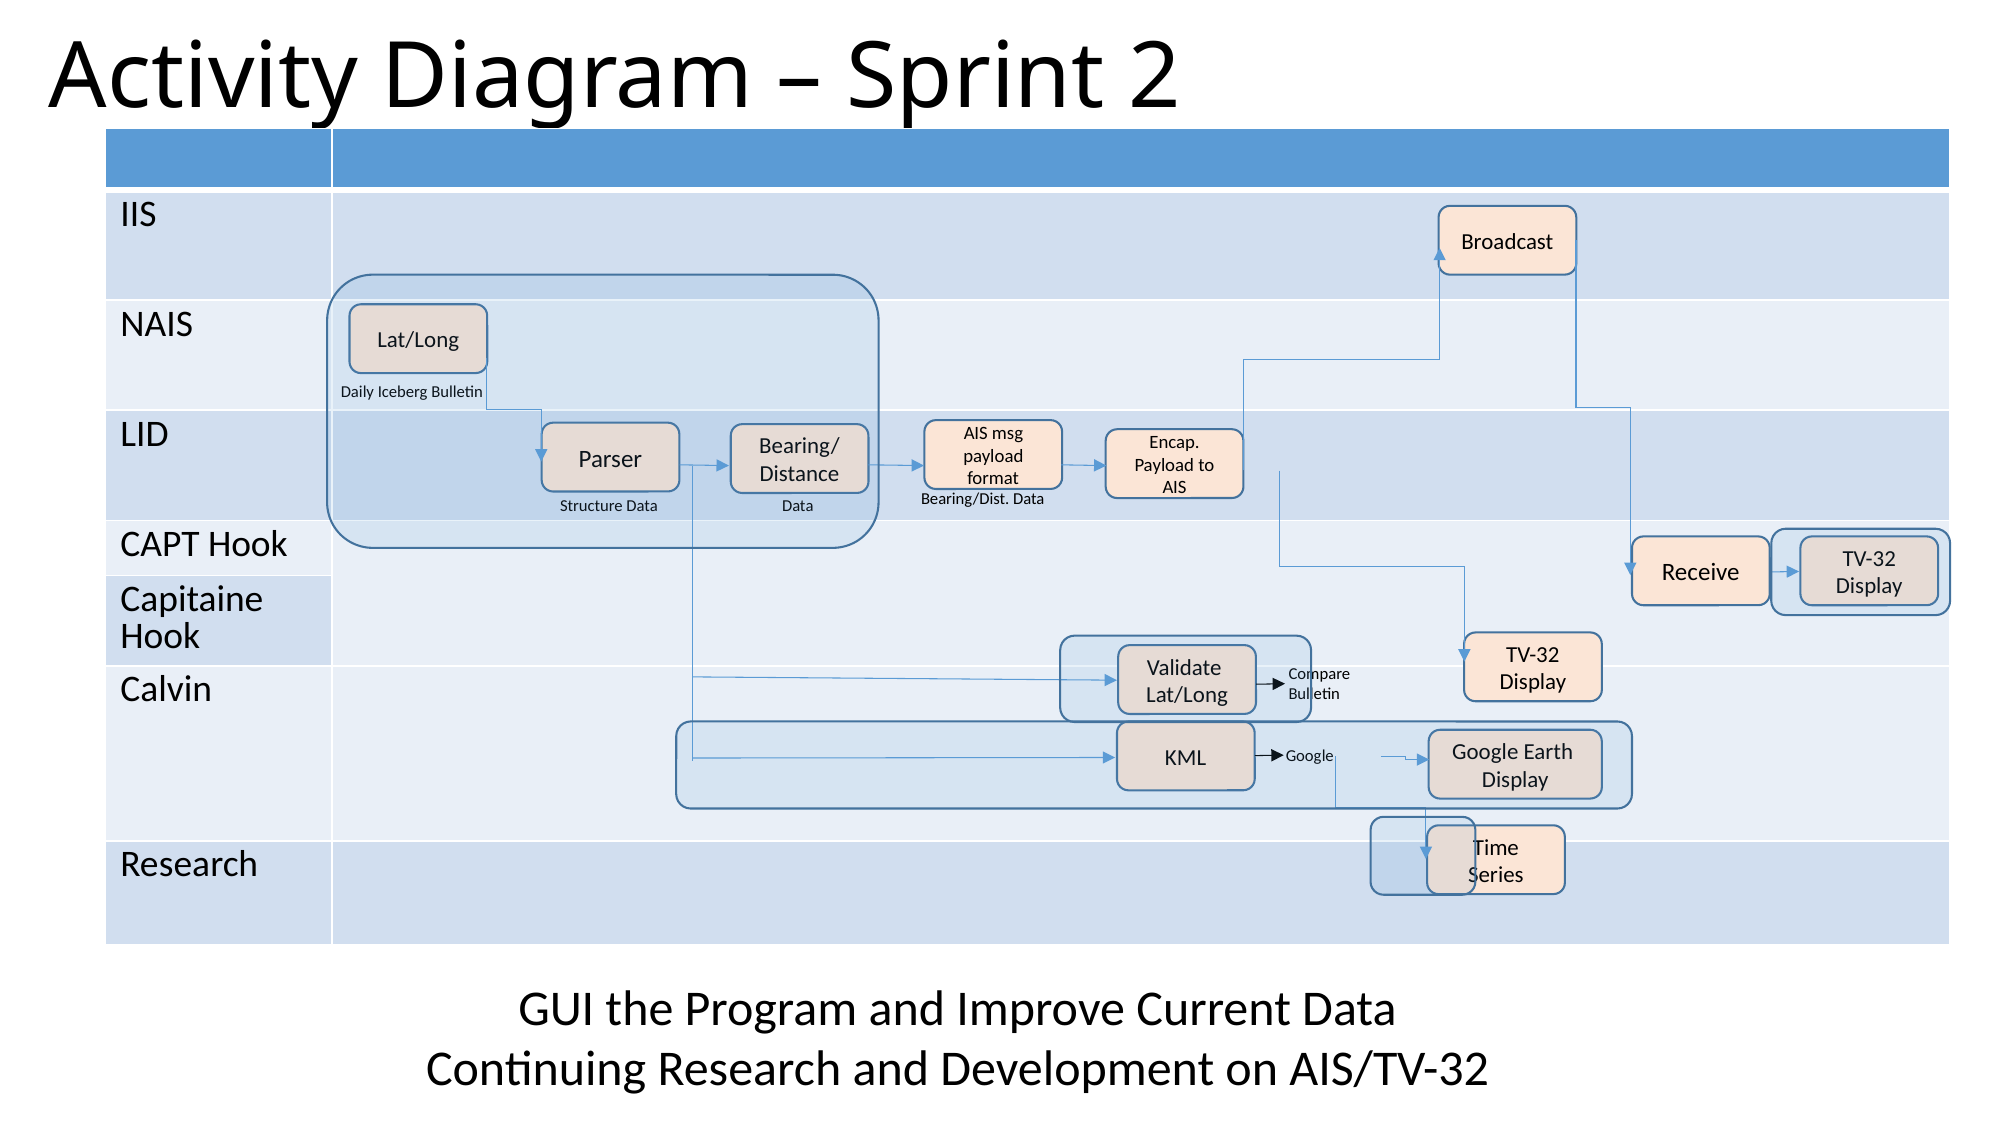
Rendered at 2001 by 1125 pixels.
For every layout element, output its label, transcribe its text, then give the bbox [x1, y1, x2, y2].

table_header [333, 129, 1949, 187]
table_cell [1440, 411, 1575, 520]
table_cell [1307, 667, 1949, 840]
table_cell [880, 411, 1243, 464]
text_box Bearing/Dist. Data [906, 480, 1061, 516]
text_box GUI the Program and Improve Current Data Continuing Research and Development on AIS/TV-32 [229, 968, 1687, 1104]
text_box [675, 720, 1634, 810]
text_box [1575, 239, 1631, 575]
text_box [1380, 756, 1430, 760]
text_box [692, 676, 1117, 681]
table_cell IIS [106, 193, 331, 299]
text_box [1279, 470, 1465, 662]
text_box AIS msg payload format [923, 419, 1064, 485]
text_box [1369, 815, 1477, 896]
table_cell [333, 842, 1949, 944]
table_cell [333, 193, 1949, 299]
table_cell [1631, 411, 1949, 520]
table_cell LID [106, 411, 329, 520]
text_box Time Series [1467, 824, 1566, 896]
table_cell [1631, 301, 1949, 409]
table_cell Research [106, 842, 331, 944]
table_cell Capitaine Hook [106, 576, 331, 665]
table_cell [693, 521, 1279, 665]
text_box [326, 273, 880, 549]
table_cell [876, 301, 1243, 409]
text_box TV-32 Display [1463, 631, 1603, 703]
text_box Broadcast [1437, 204, 1578, 276]
table_cell [1465, 521, 1949, 665]
table_cell NAIS [106, 301, 329, 409]
text_box Encap. Payload to AIS [1104, 428, 1245, 500]
table_cell [333, 667, 1335, 840]
table_header [106, 129, 331, 187]
table_cell [1440, 301, 1575, 409]
text_box [1770, 527, 1952, 617]
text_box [486, 357, 542, 462]
table_cell [877, 466, 1279, 520]
table_cell CAPT Hook [106, 521, 331, 575]
text_box Receive [1630, 535, 1770, 607]
text_box Compare Bulletin [1312, 662, 1372, 711]
title Activity Diagram – Sprint 2 [33, 10, 1759, 145]
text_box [1335, 756, 1426, 860]
text_box [1059, 634, 1313, 724]
table_cell [333, 529, 692, 665]
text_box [1243, 247, 1440, 471]
table_cell Calvin [106, 667, 331, 840]
